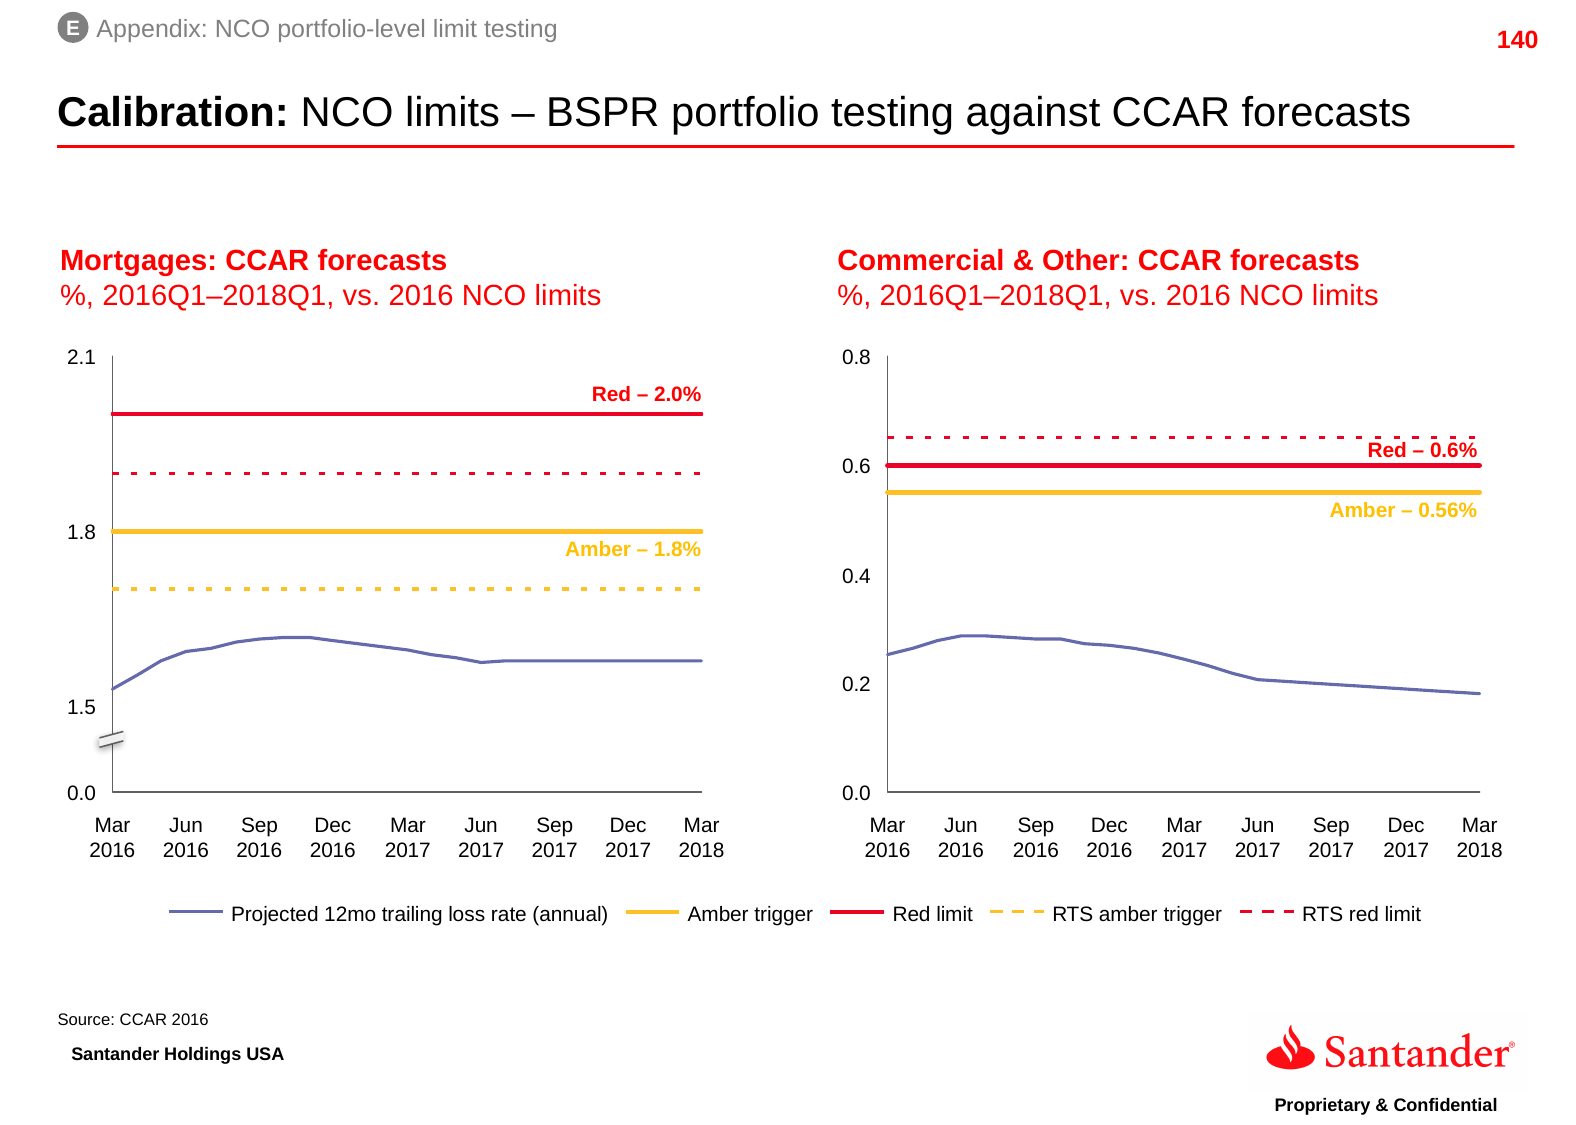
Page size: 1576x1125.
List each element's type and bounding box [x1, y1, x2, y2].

text_box [1160, 811, 1209, 862]
text_box [1382, 811, 1431, 862]
text_box [230, 900, 609, 926]
text_box [57, 1009, 1176, 1030]
text_box [161, 811, 210, 862]
text_box [1307, 811, 1356, 862]
text_box [1052, 900, 1224, 926]
text_box [863, 811, 912, 862]
text_box [936, 811, 985, 862]
text_box [837, 240, 1503, 311]
text_box [842, 337, 1496, 808]
text_box [604, 811, 653, 862]
text_box [457, 811, 506, 862]
picture [1247, 1011, 1528, 1094]
text_box [383, 811, 432, 862]
text_box [60, 240, 726, 311]
text_box [57, 11, 561, 44]
text_box [892, 900, 974, 926]
text_box [1011, 811, 1060, 862]
text_box [687, 900, 814, 926]
text_box [677, 811, 726, 862]
text_box [308, 811, 357, 862]
text_box [88, 811, 137, 862]
text_box [1455, 811, 1504, 862]
text_box [1302, 900, 1423, 926]
text_box [1085, 811, 1134, 862]
text_box [1233, 811, 1282, 862]
text_box [235, 811, 284, 862]
text_box [530, 811, 579, 862]
text_box [67, 337, 718, 808]
list [57, 74, 1479, 146]
